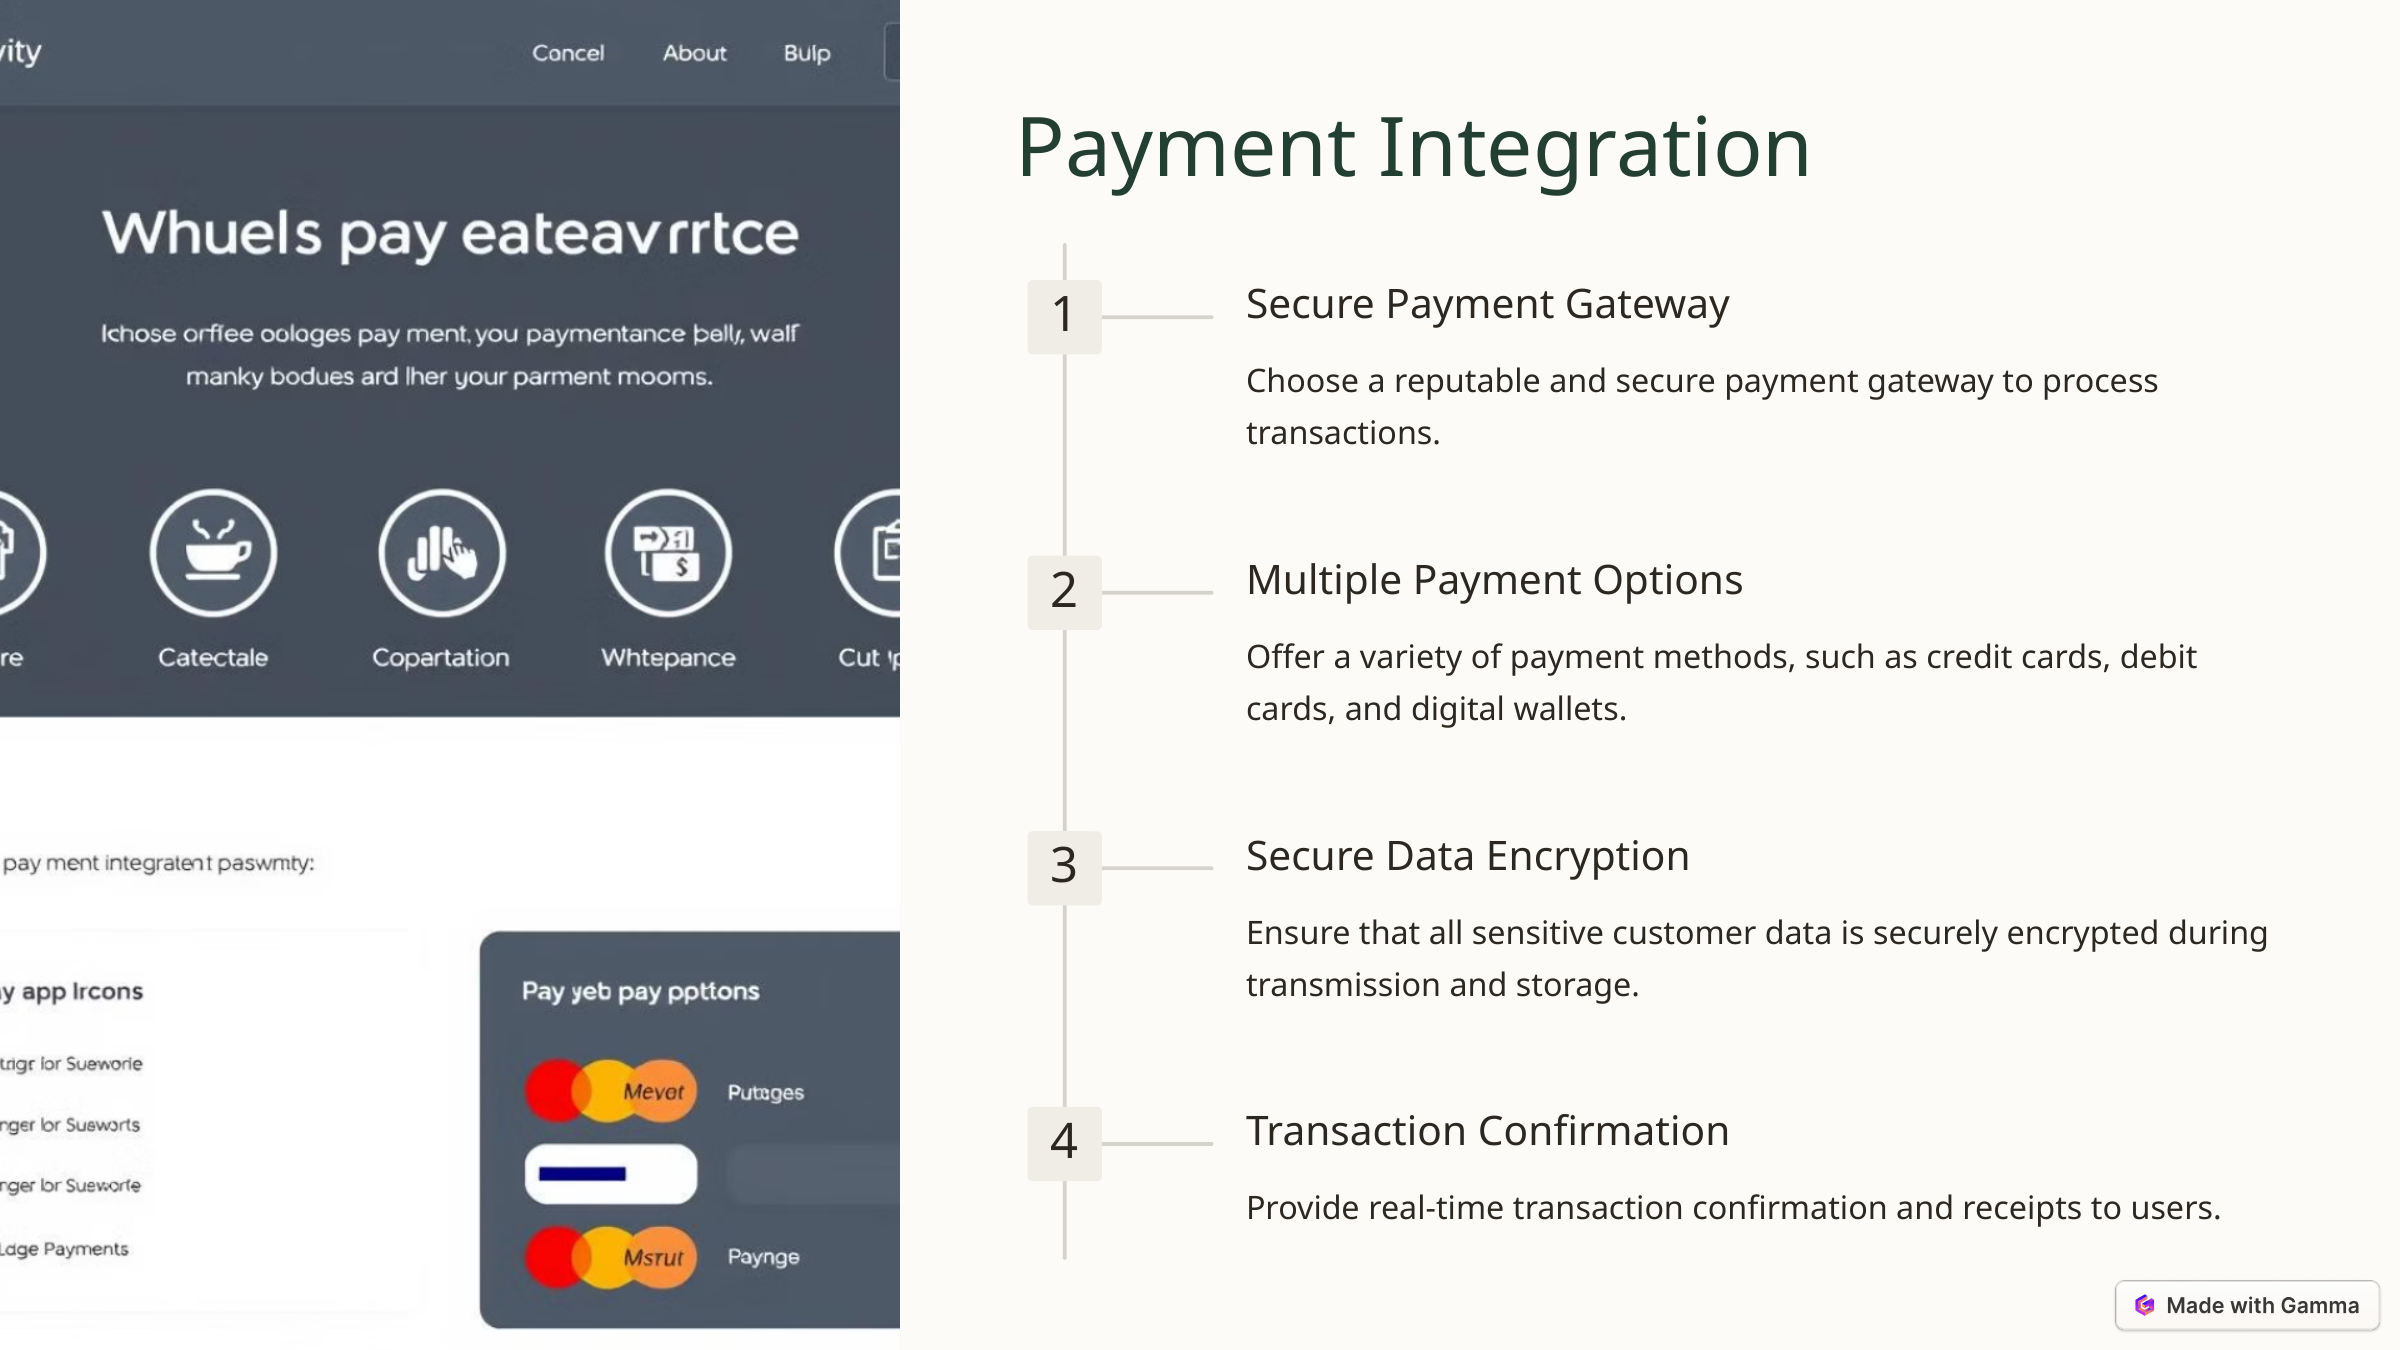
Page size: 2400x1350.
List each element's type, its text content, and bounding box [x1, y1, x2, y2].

text_box [1102, 590, 1214, 595]
text_box 2 [1052, 568, 1077, 618]
text_box Provide real-time transaction confirmation and receipts to users. [1246, 1174, 2285, 1227]
text_box [1027, 280, 1102, 355]
text_box [1102, 1142, 1214, 1146]
text_box Offer a variety of payment methods, such as credit cards, debit cards, and digital wallets. [1246, 622, 2285, 729]
text_box Ensure that all sensitive customer data is securely encrypted during transmission and storage. [1246, 898, 2285, 1004]
text_box 3 [1052, 843, 1077, 894]
text_box [1062, 355, 1067, 555]
text_box [1062, 906, 1067, 1106]
text_box [1062, 630, 1067, 831]
text_box [1027, 831, 1102, 906]
text_box Secure Data Encryption [1246, 827, 1684, 879]
text_box 1 [1054, 292, 1076, 342]
text_box [1027, 555, 1102, 630]
picture [0, 0, 900, 1350]
text_box [1102, 315, 1214, 320]
text_box [1062, 1182, 1067, 1260]
text_box [1102, 866, 1214, 871]
text_box [1027, 1106, 1102, 1182]
text_box Payment Integration [1015, 90, 1840, 194]
text_box 4 [1052, 1119, 1077, 1169]
text_box Transaction Confirmation [1246, 1102, 1724, 1155]
picture [2106, 1271, 2389, 1339]
text_box [1062, 243, 1067, 280]
text_box Secure Payment Gateway [1246, 276, 1713, 328]
text_box Choose a reputable and secure payment gateway to process transactions. [1246, 347, 2285, 453]
text_box Multiple Payment Options [1246, 551, 1732, 604]
